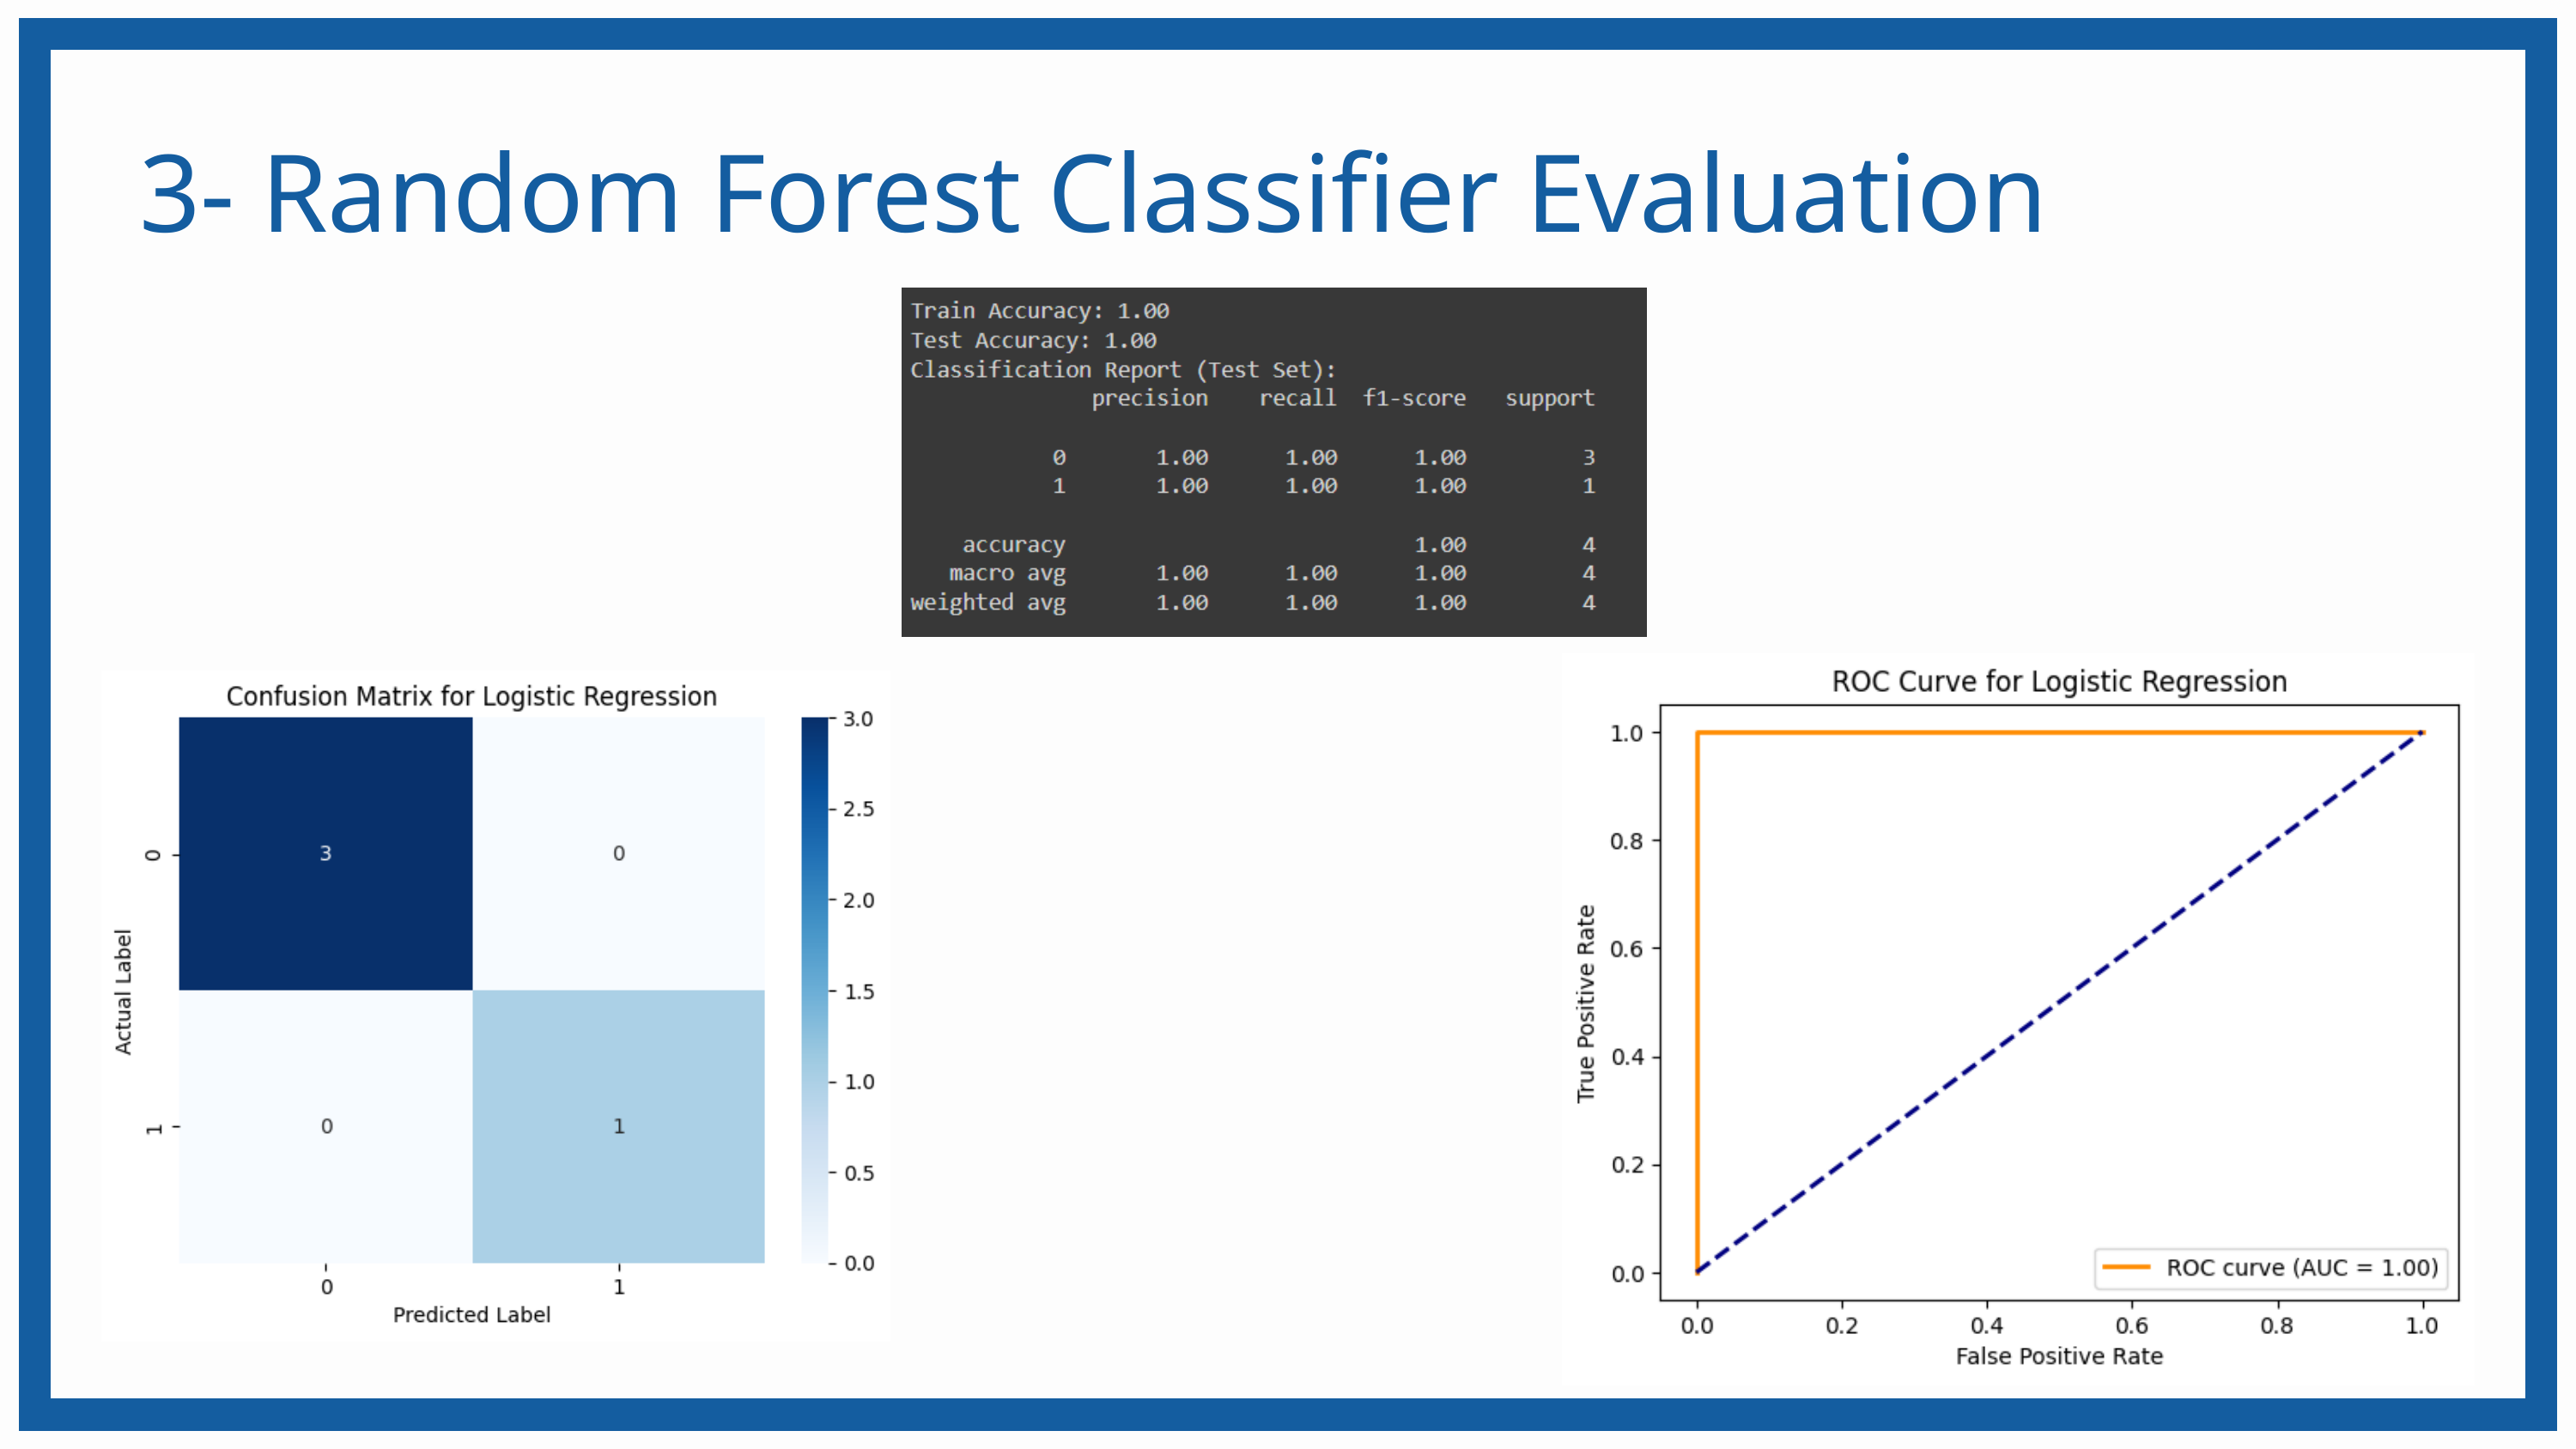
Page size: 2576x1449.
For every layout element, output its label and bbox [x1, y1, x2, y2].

picture [1561, 652, 2475, 1386]
text_box [34, 33, 2542, 1415]
picture [101, 670, 890, 1342]
picture [902, 288, 1648, 637]
